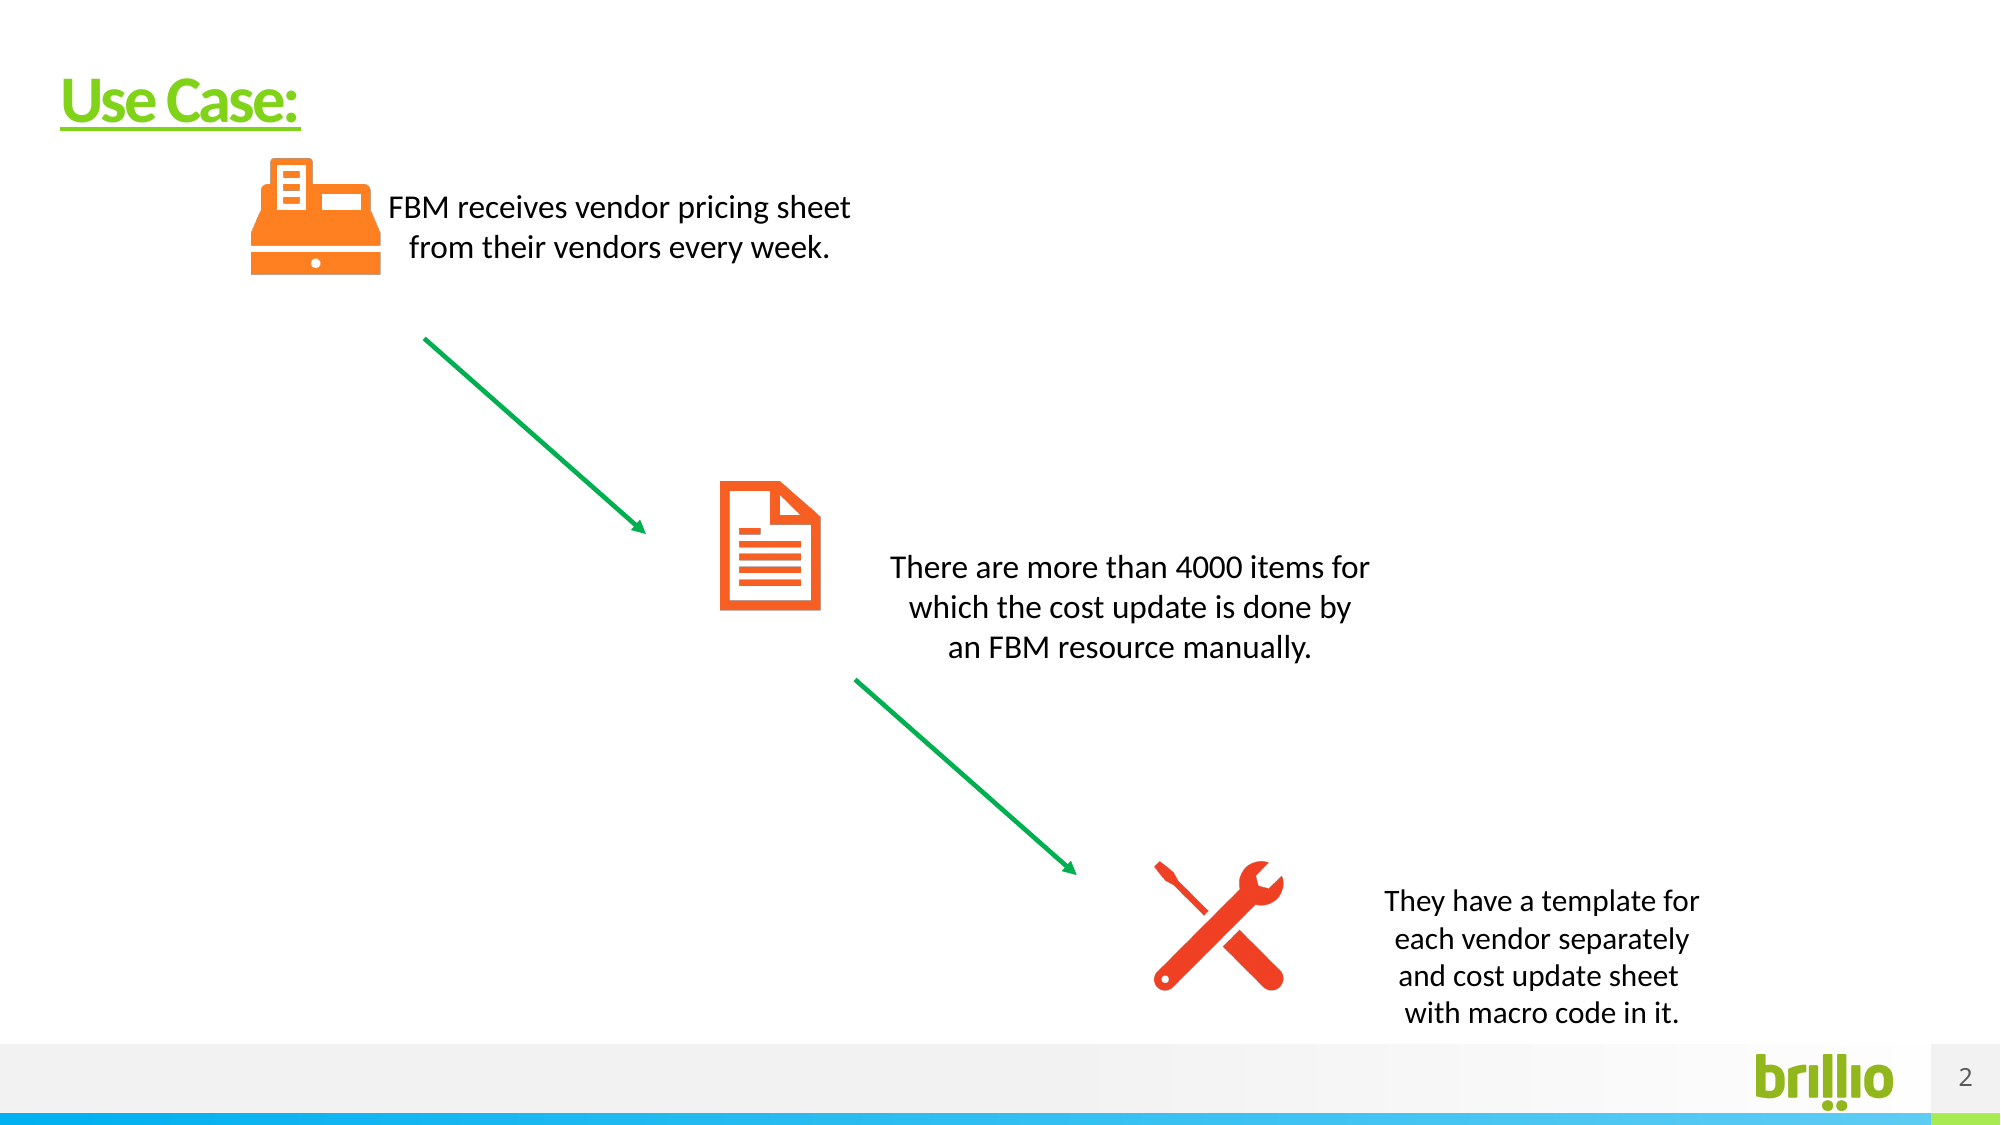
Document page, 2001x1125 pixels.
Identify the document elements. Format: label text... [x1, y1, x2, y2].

slide_number 2 [1931, 1044, 2000, 1114]
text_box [238, 142, 1714, 1003]
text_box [855, 679, 1077, 876]
title Use Case: [60, 65, 1471, 157]
picture [1756, 1054, 1893, 1111]
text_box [424, 338, 646, 535]
